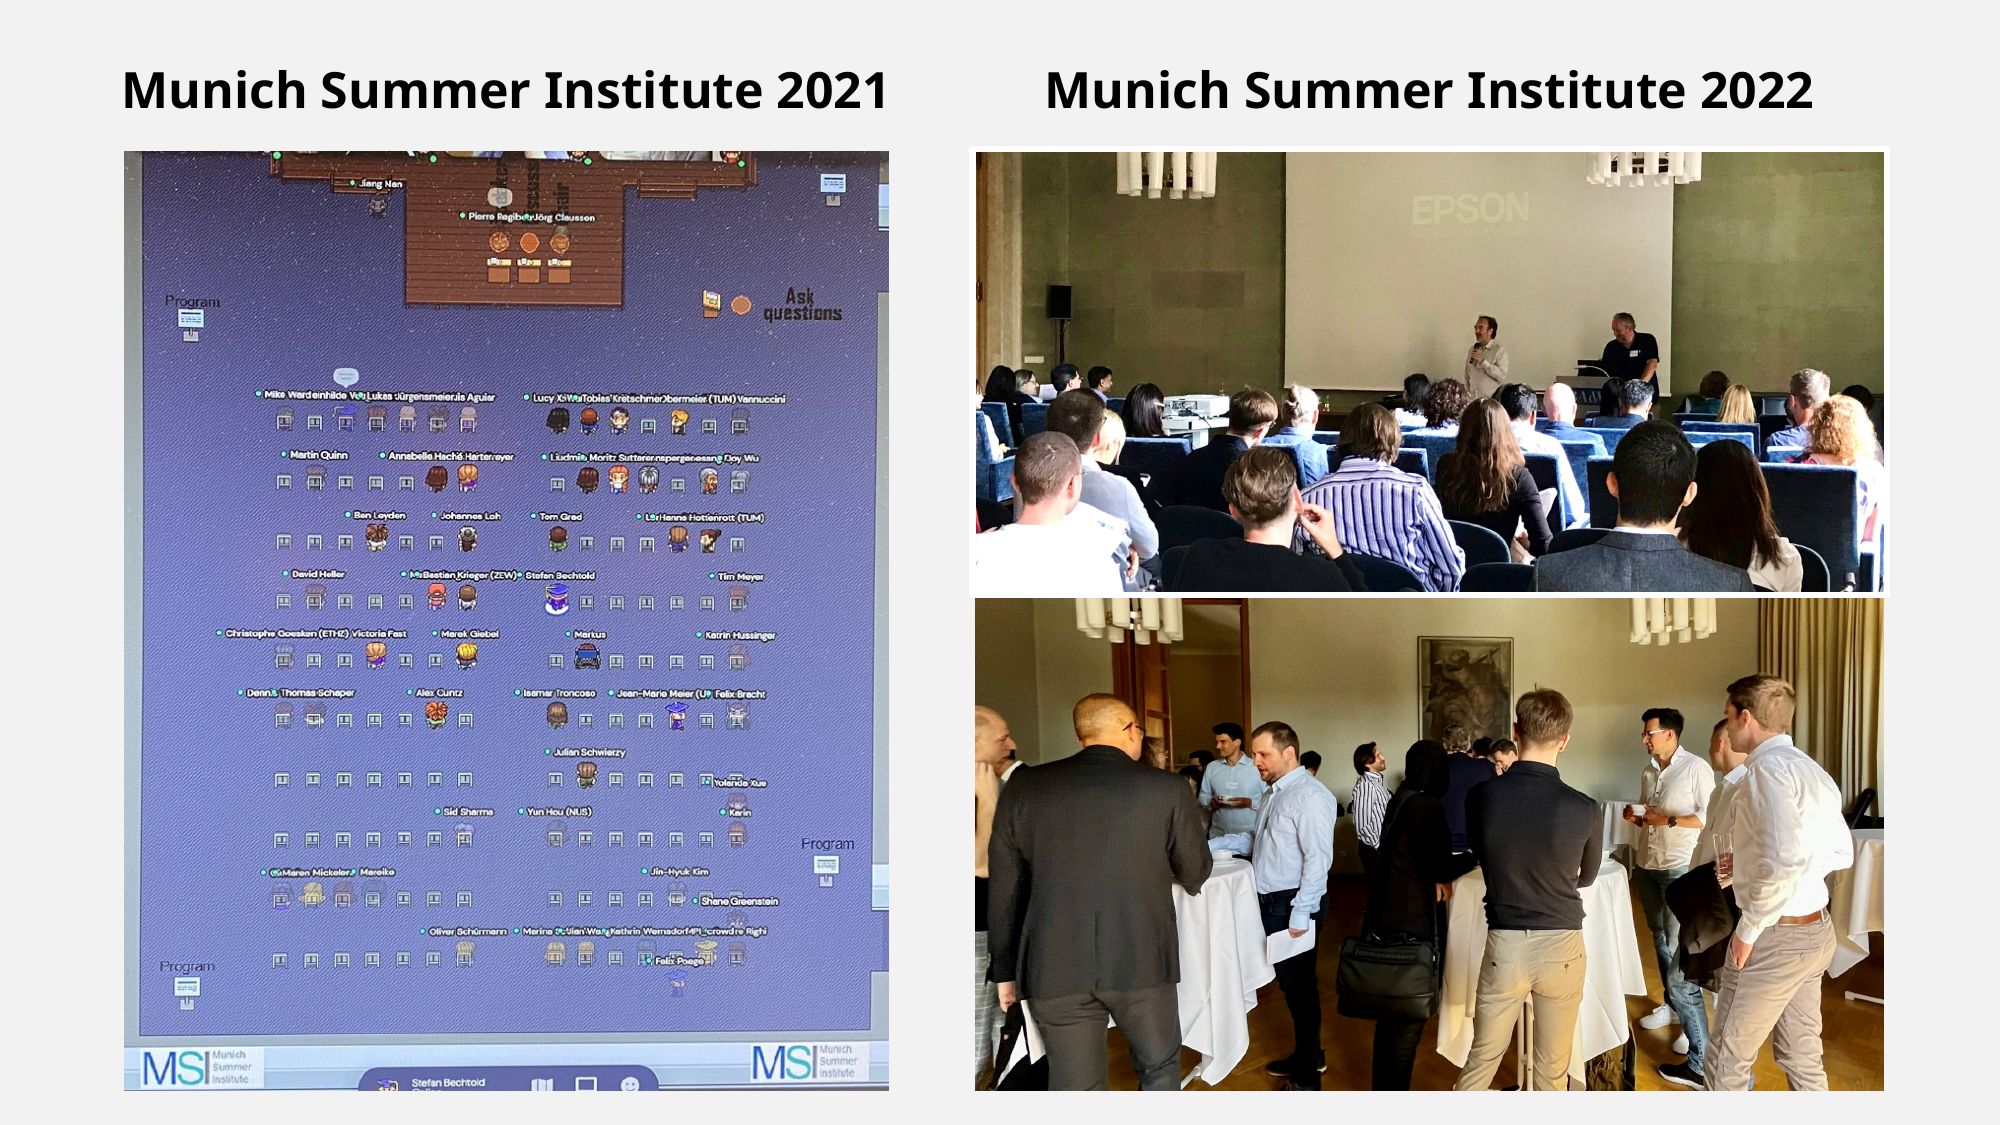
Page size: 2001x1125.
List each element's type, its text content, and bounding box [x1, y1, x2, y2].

picture [975, 151, 1884, 593]
picture [124, 151, 889, 1091]
text_box Munich Summer Institute 2022 [1029, 51, 1830, 127]
picture [975, 596, 1884, 1091]
text_box Munich Summer Institute 2021 [106, 51, 906, 127]
